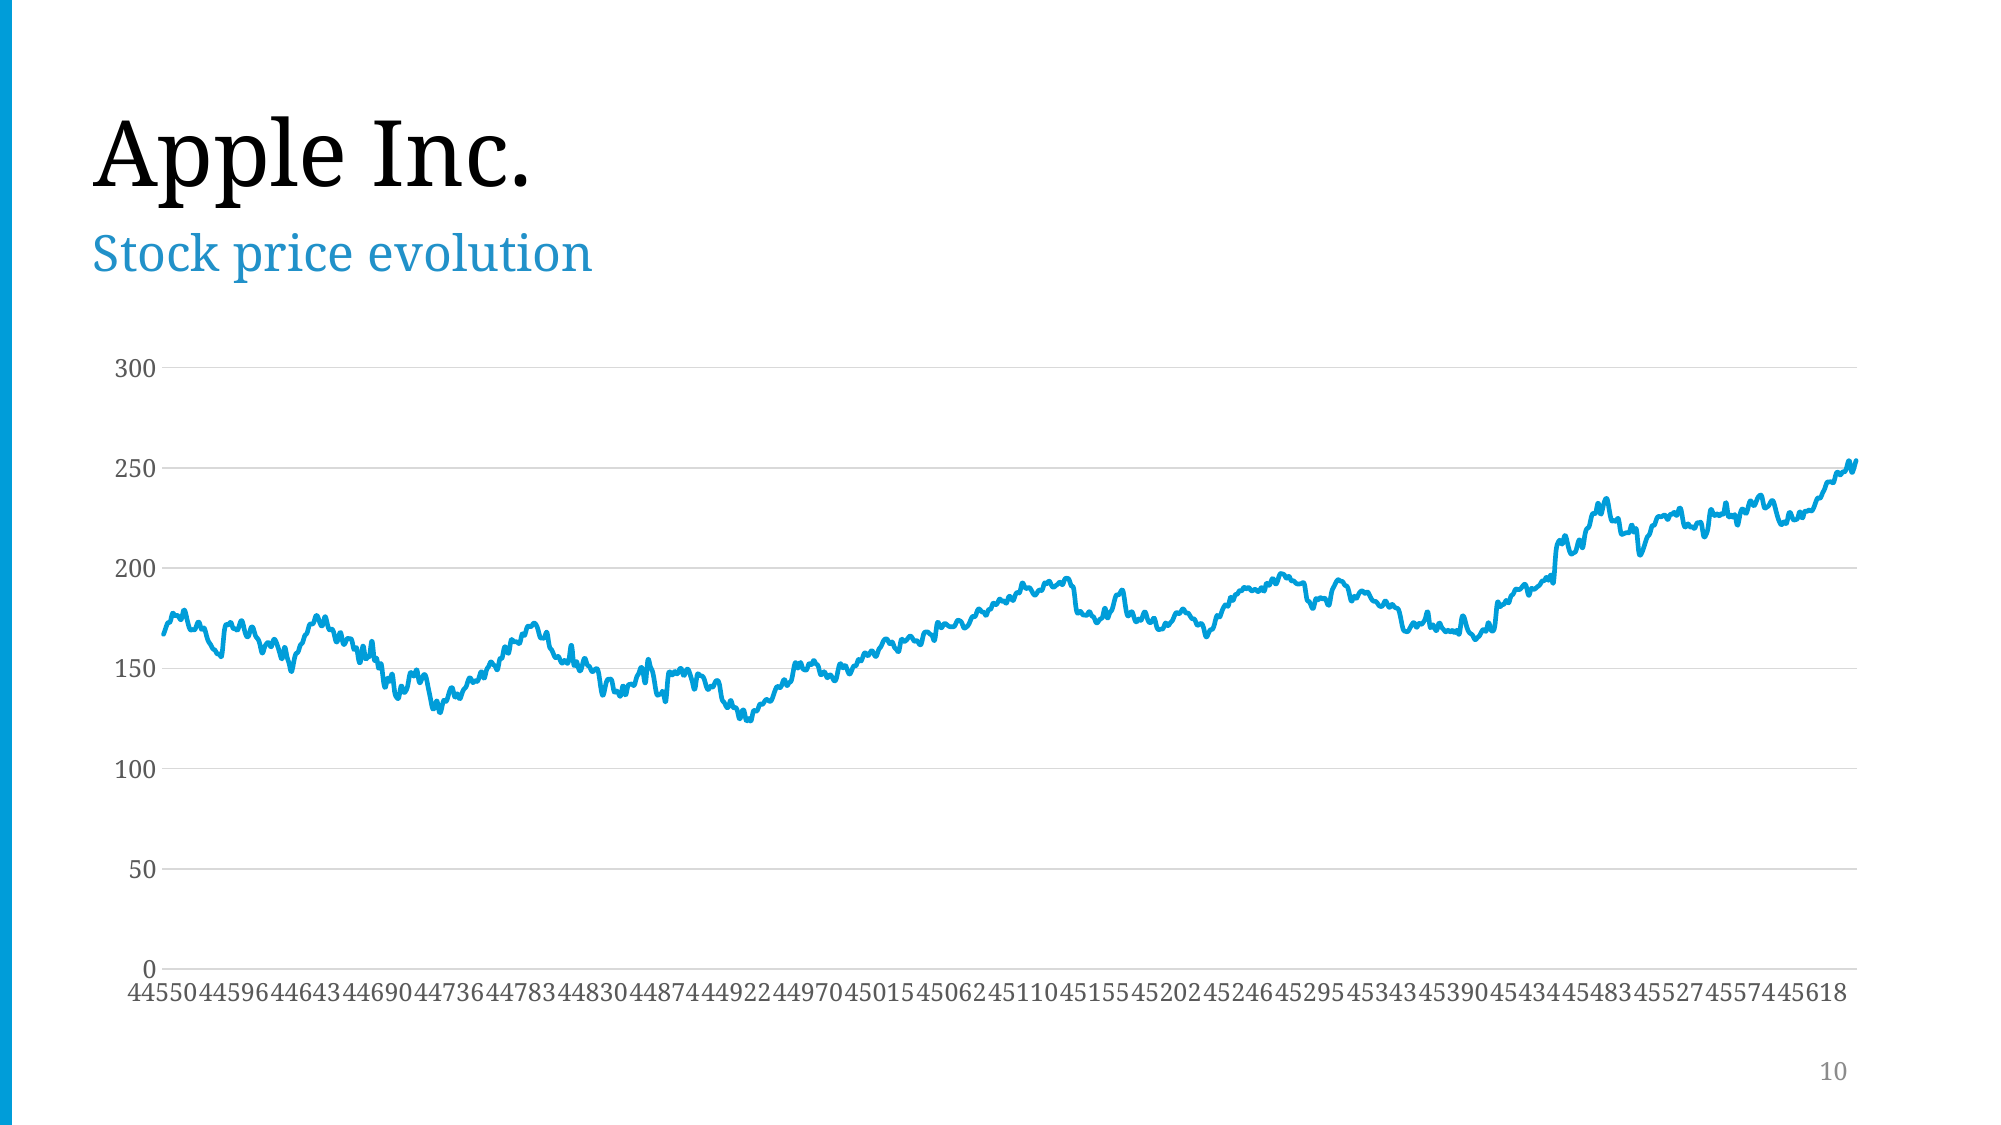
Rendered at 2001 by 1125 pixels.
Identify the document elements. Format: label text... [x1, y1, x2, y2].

text_box [0, 0, 13, 1125]
text_box Stock price evolution [78, 220, 1803, 318]
chart [77, 336, 1894, 1024]
slide_number 6 [1412, 1042, 1863, 1103]
title Apple Inc. [78, 74, 1804, 240]
